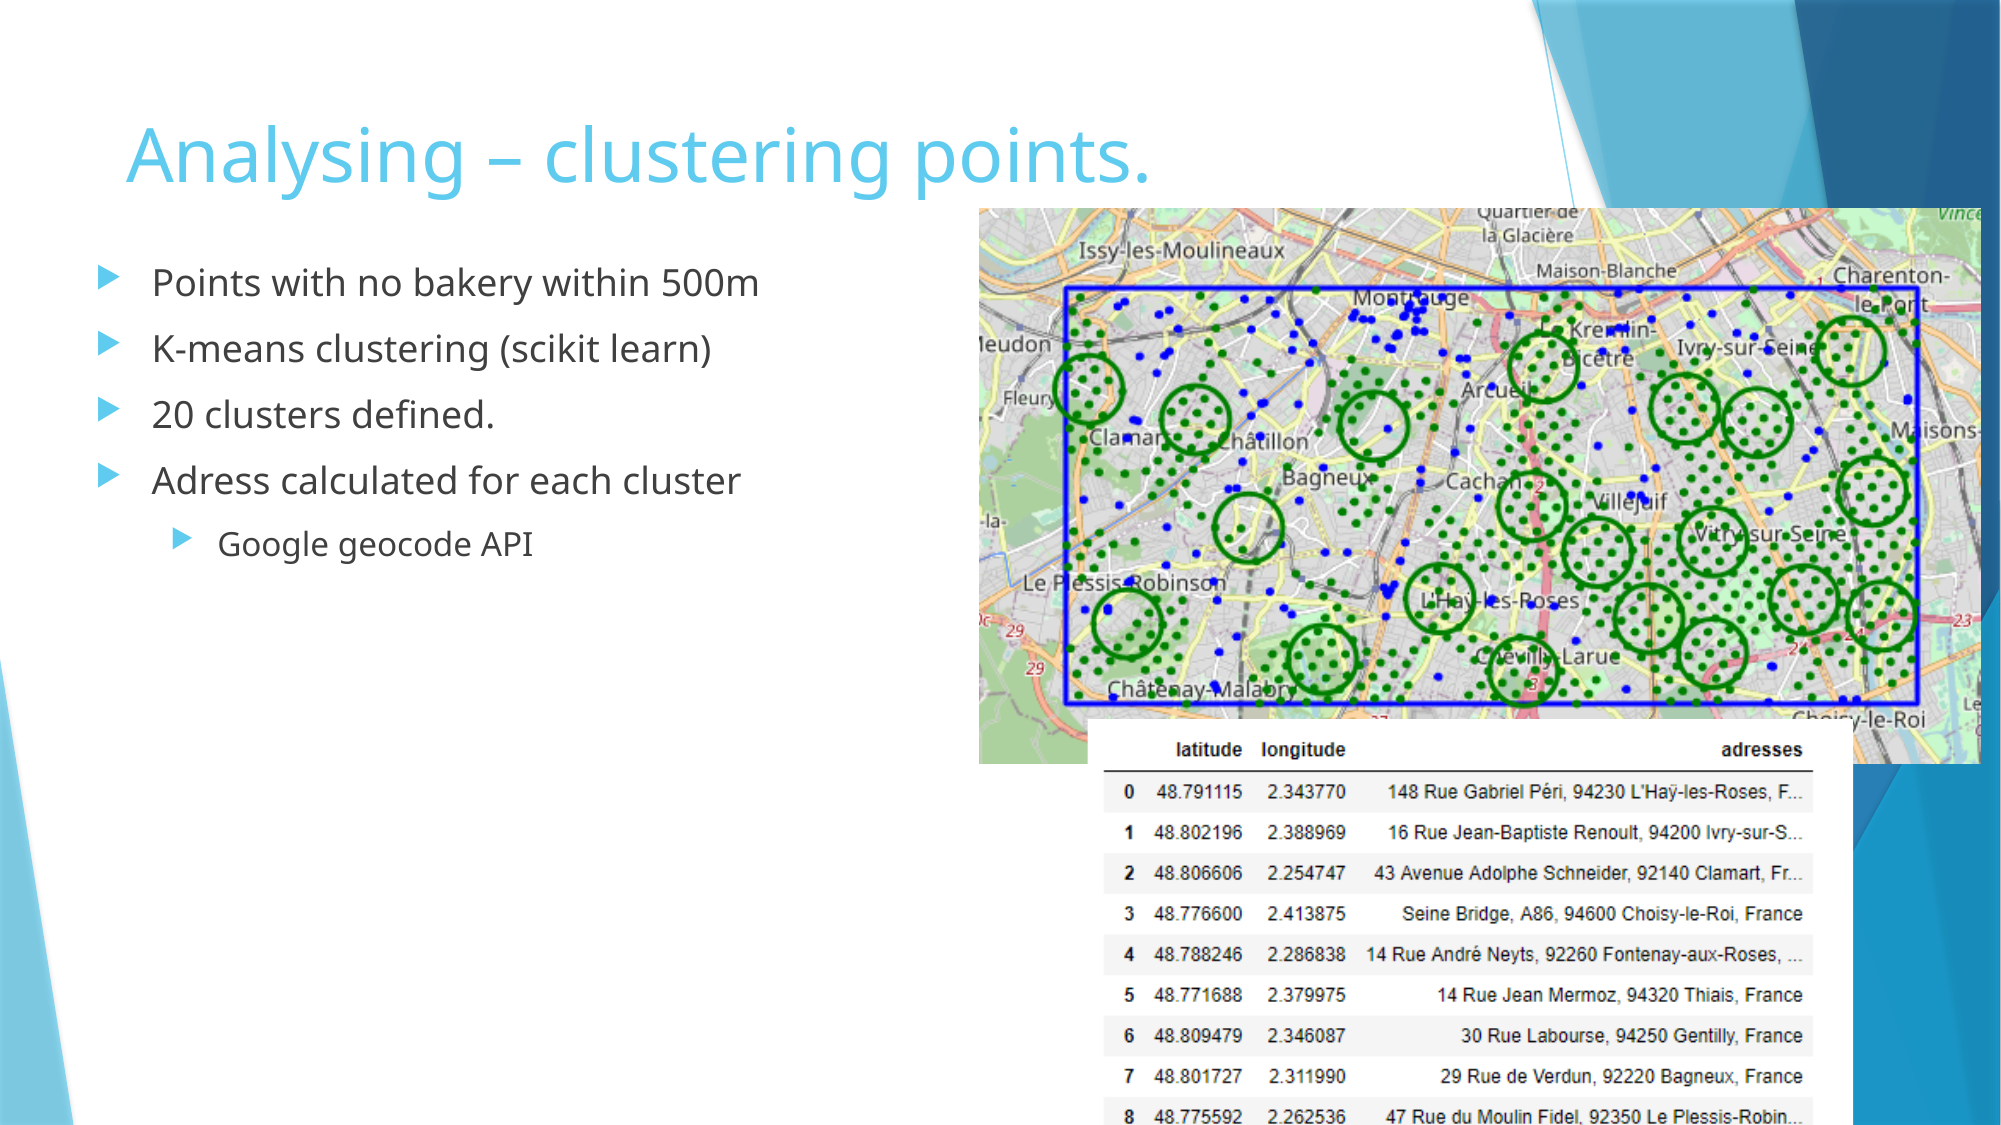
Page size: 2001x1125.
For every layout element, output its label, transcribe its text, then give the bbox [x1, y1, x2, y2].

title Analysing – clustering points. [111, 99, 1522, 317]
picture [978, 207, 1982, 1125]
text_box Points with no bakery within 500m K-means clustering (scikit learn) 20 clusters defined. Adress calculated for each cluster Google geocode API [80, 251, 969, 1101]
